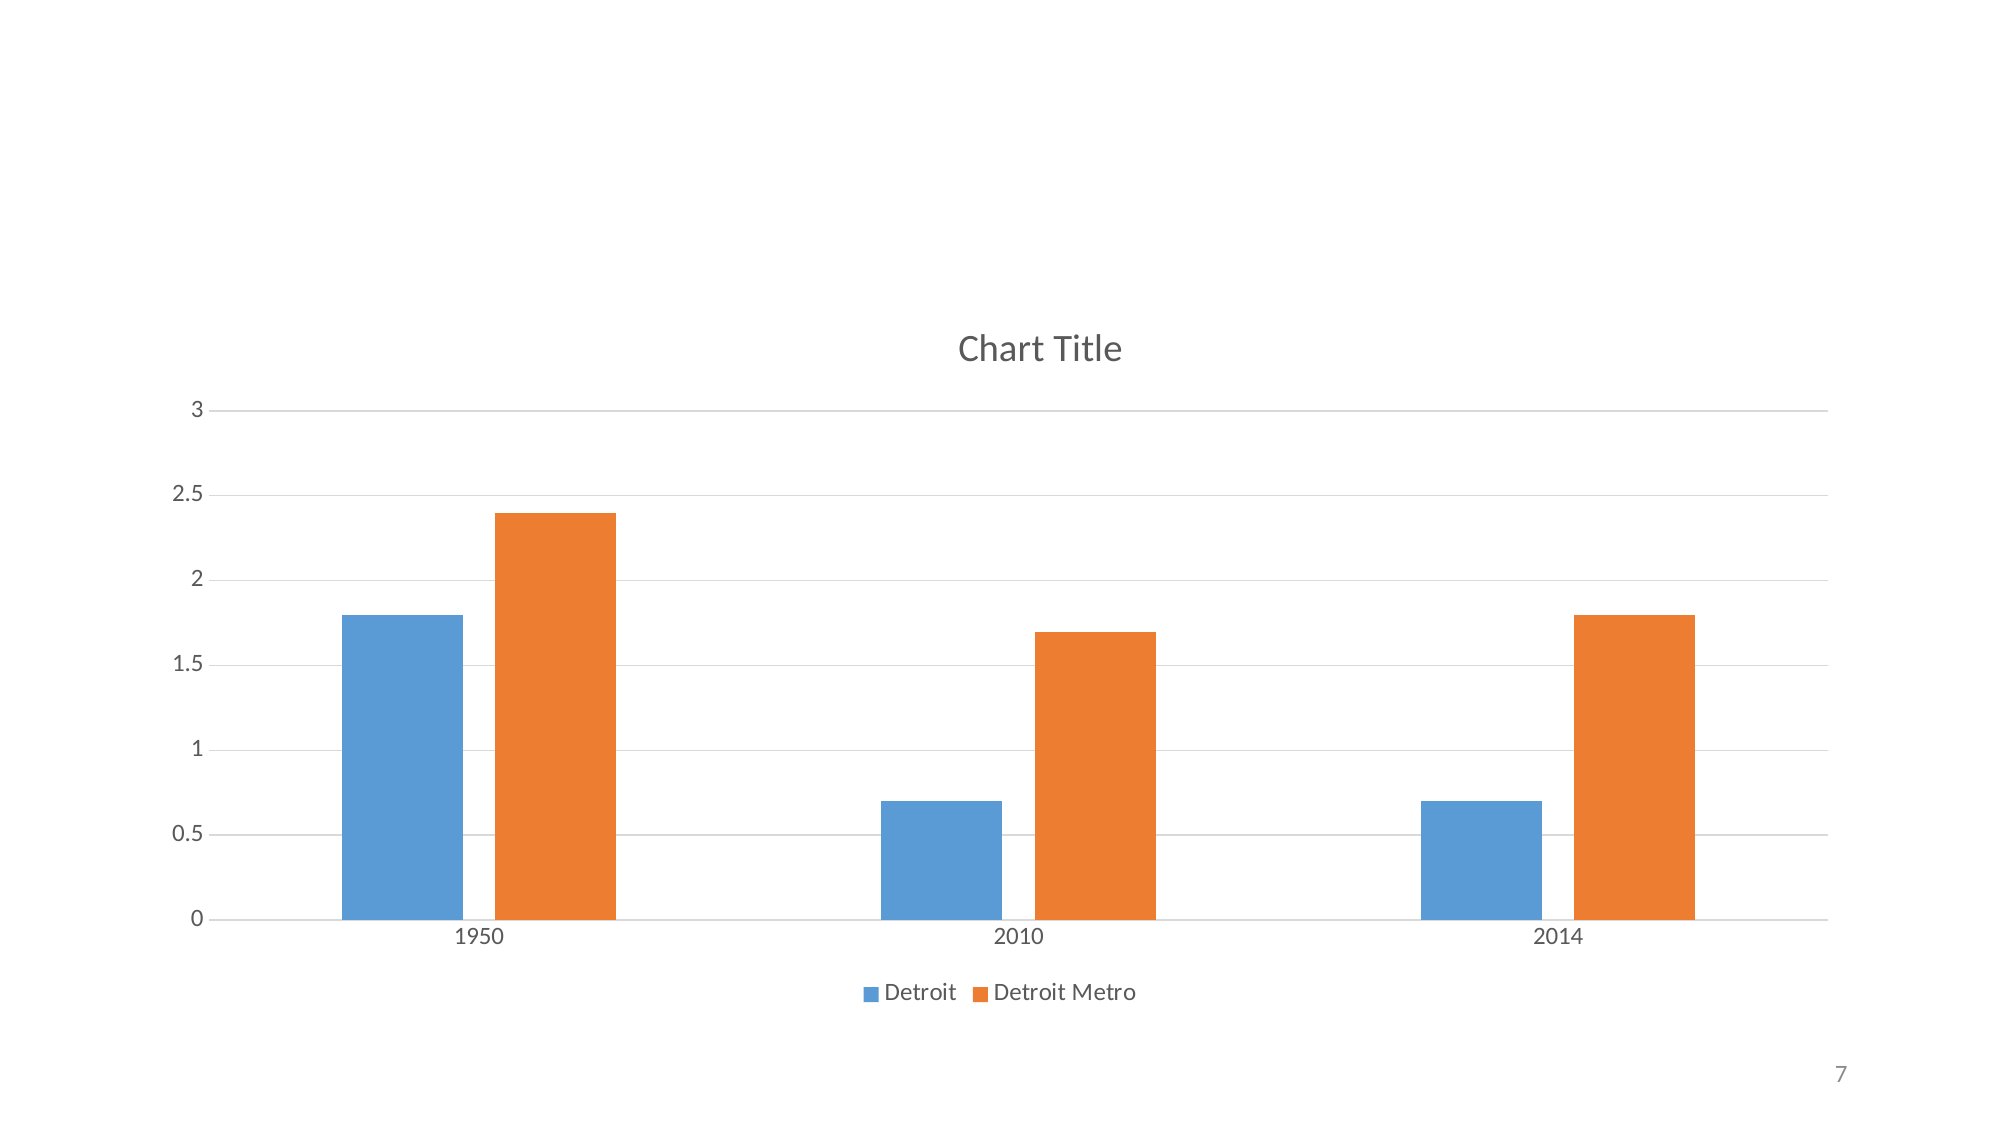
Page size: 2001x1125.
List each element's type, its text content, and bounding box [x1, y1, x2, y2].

slide_number 7 [1412, 1042, 1863, 1103]
chart [137, 299, 1863, 1014]
